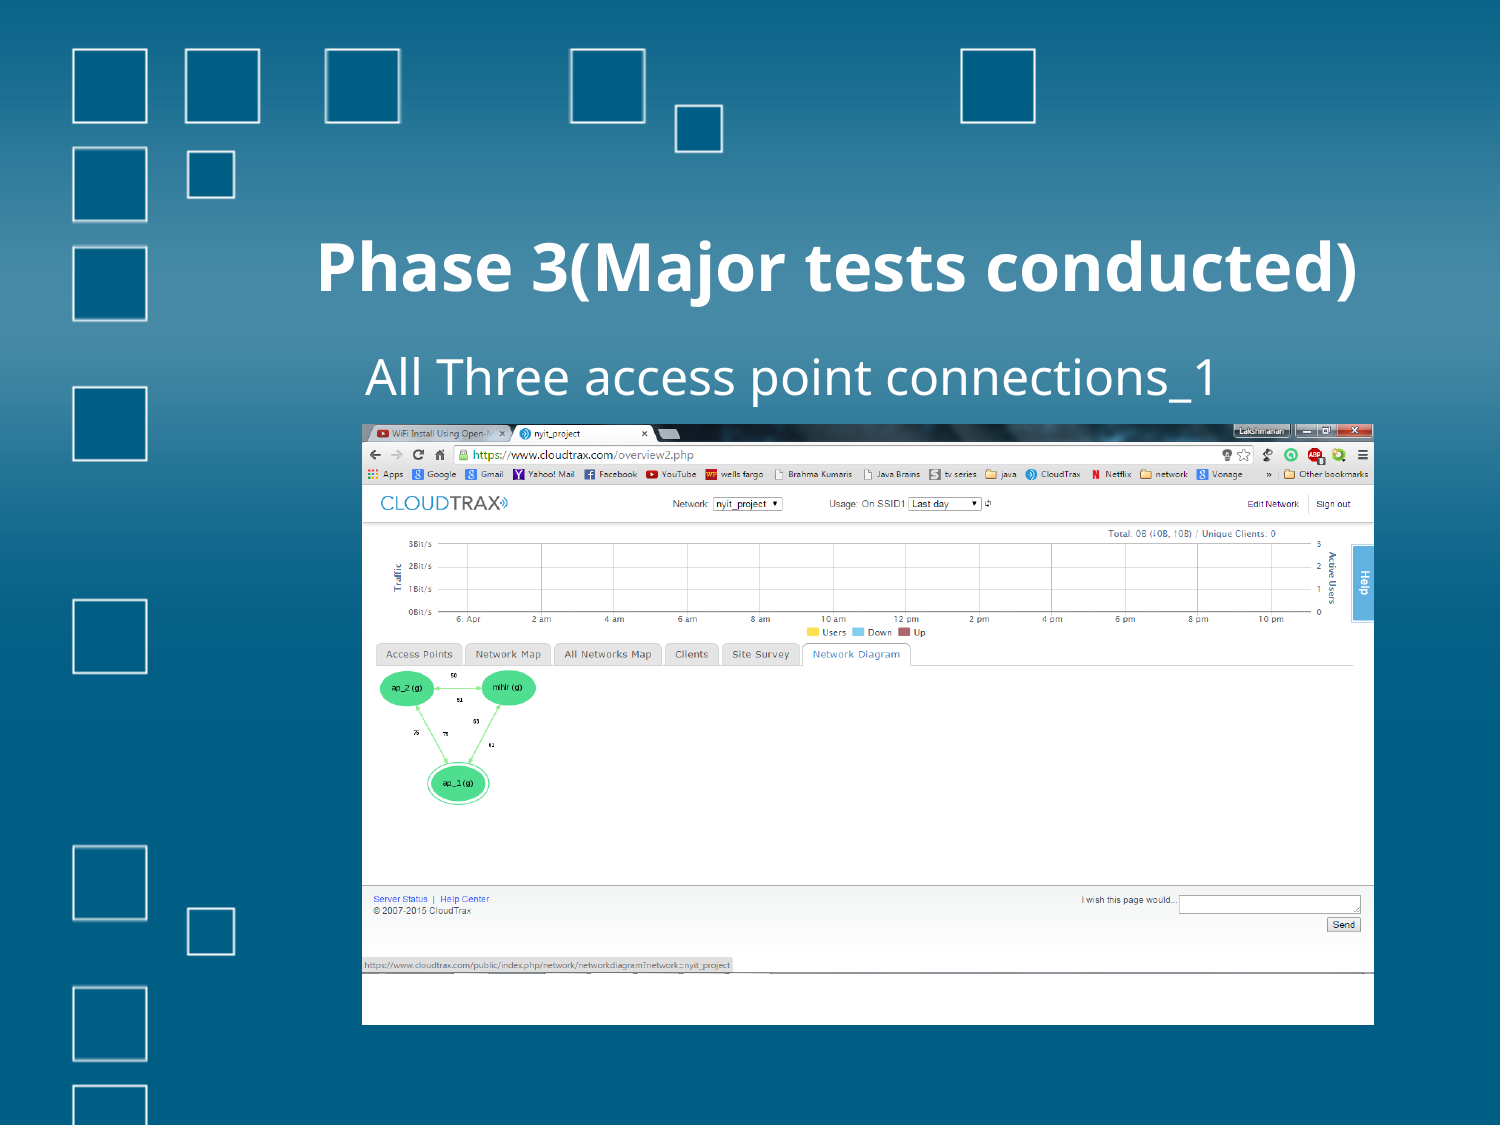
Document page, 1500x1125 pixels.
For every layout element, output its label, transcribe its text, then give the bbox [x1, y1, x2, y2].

picture [362, 424, 1374, 1024]
picture [72, 845, 147, 922]
picture [72, 599, 147, 674]
list All Three access point connections_1 [349, 337, 1388, 988]
picture [72, 985, 147, 1062]
picture [72, 1085, 147, 1125]
title Phase 3(Major tests conducted) [299, 174, 1388, 313]
picture [0, 11, 1500, 578]
picture [187, 908, 235, 956]
